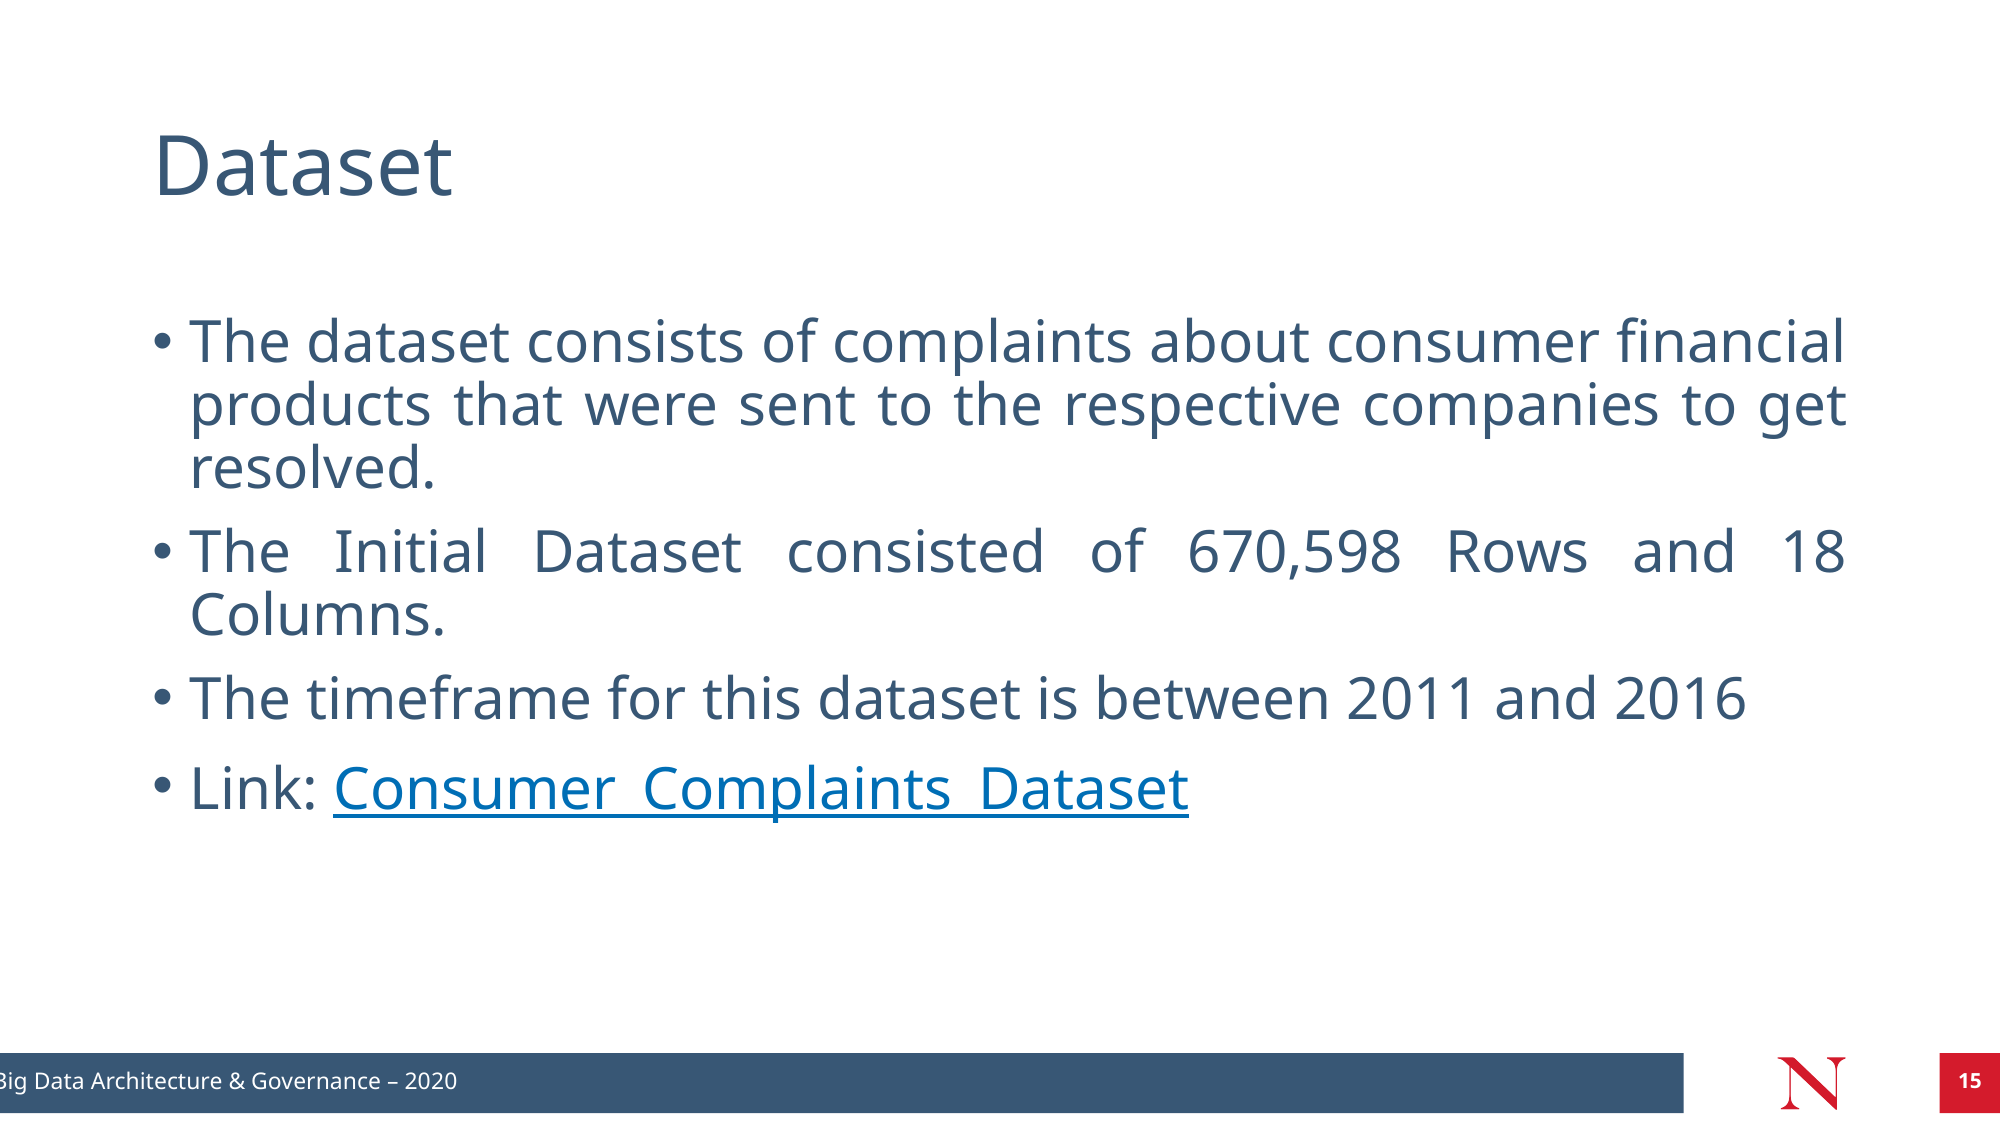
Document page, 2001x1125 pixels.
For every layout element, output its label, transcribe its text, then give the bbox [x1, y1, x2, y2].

picture [1766, 1038, 1857, 1125]
list The dataset consists of complaints about consumer financial products that were sent to the respective companies to get resolved. The Initial Dataset consisted of 670,598 Rows and 18 Columns. The timeframe for this dataset is between 2011 and 2016 Link: Consumer_Complaints_Dataset [137, 304, 1863, 1038]
title Dataset [137, 59, 1863, 278]
